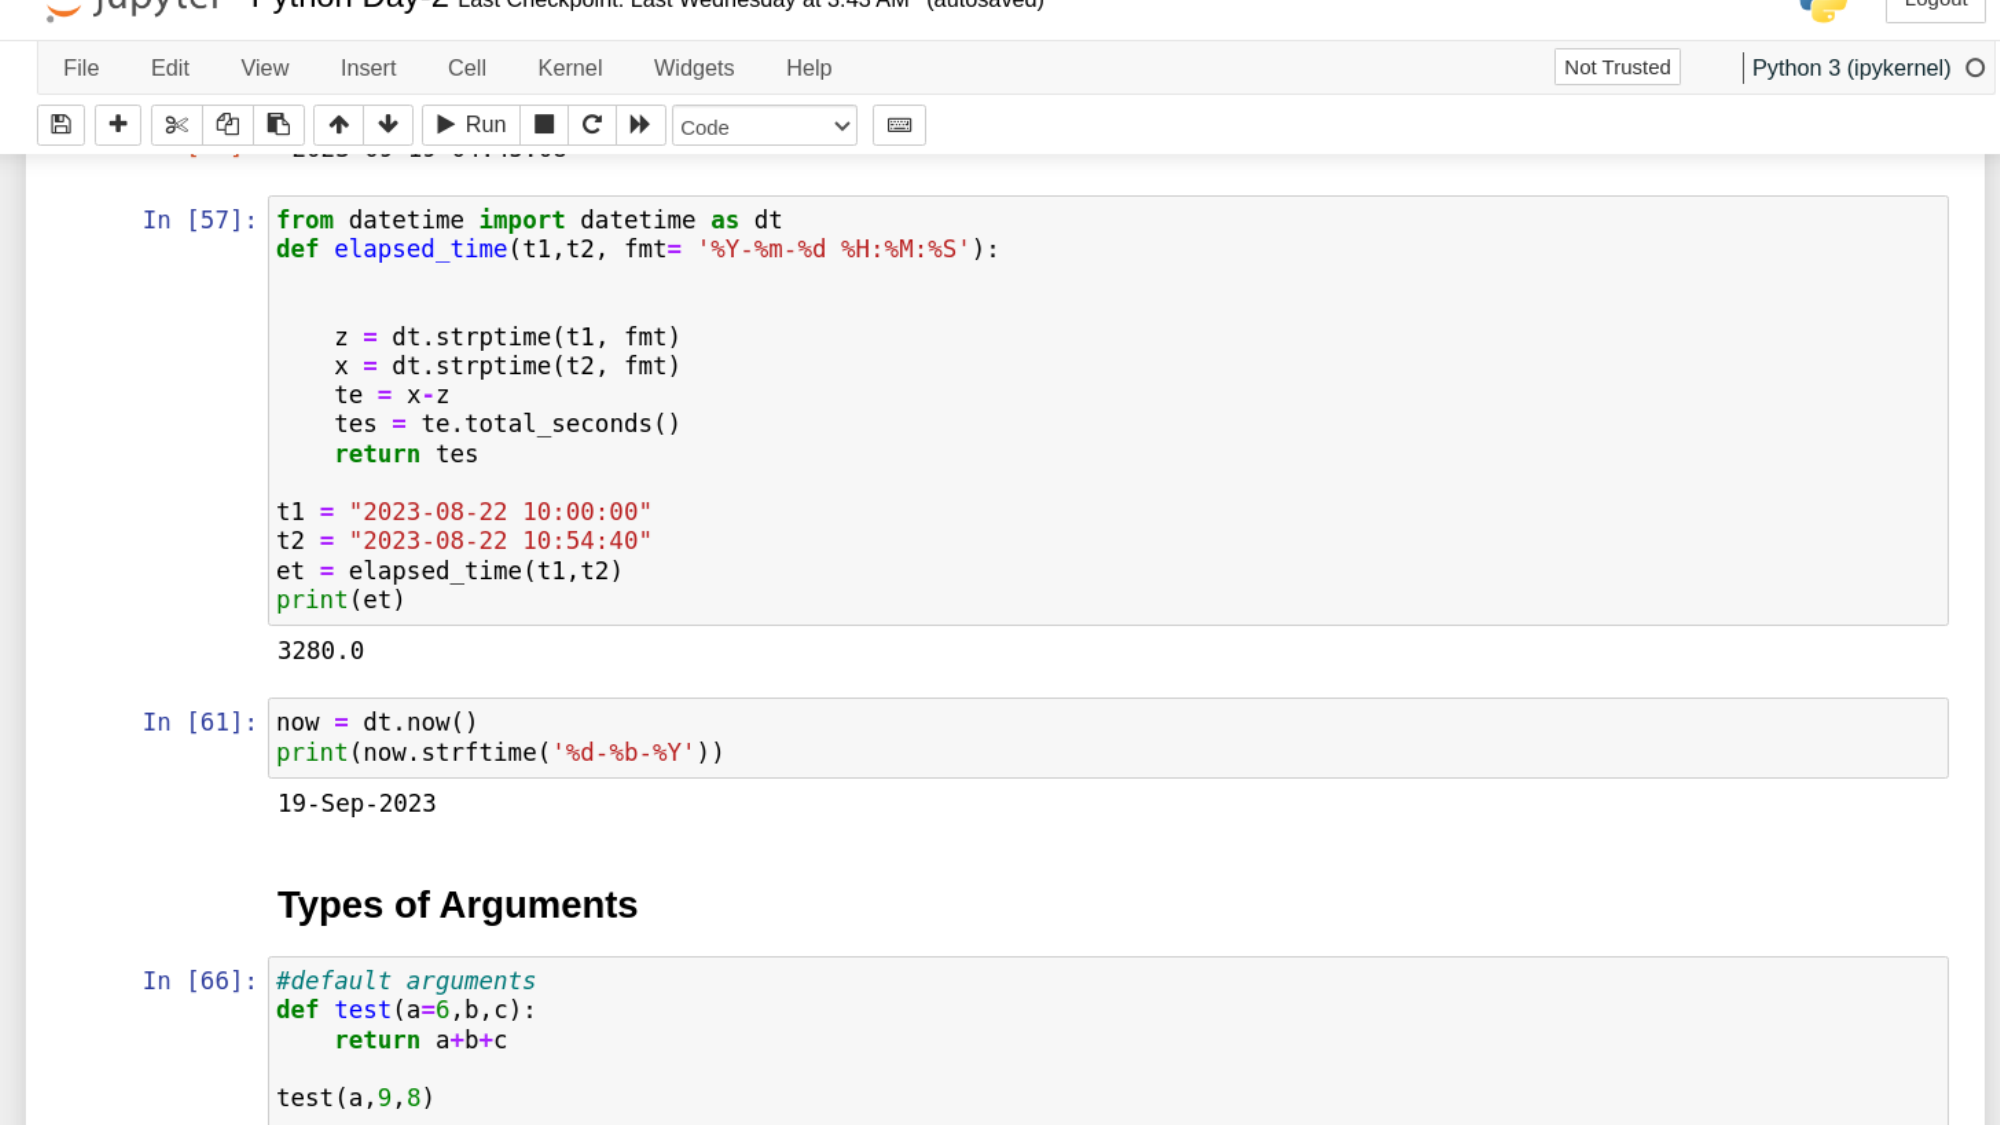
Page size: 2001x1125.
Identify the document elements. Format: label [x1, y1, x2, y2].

list [0, 0, 2000, 1125]
